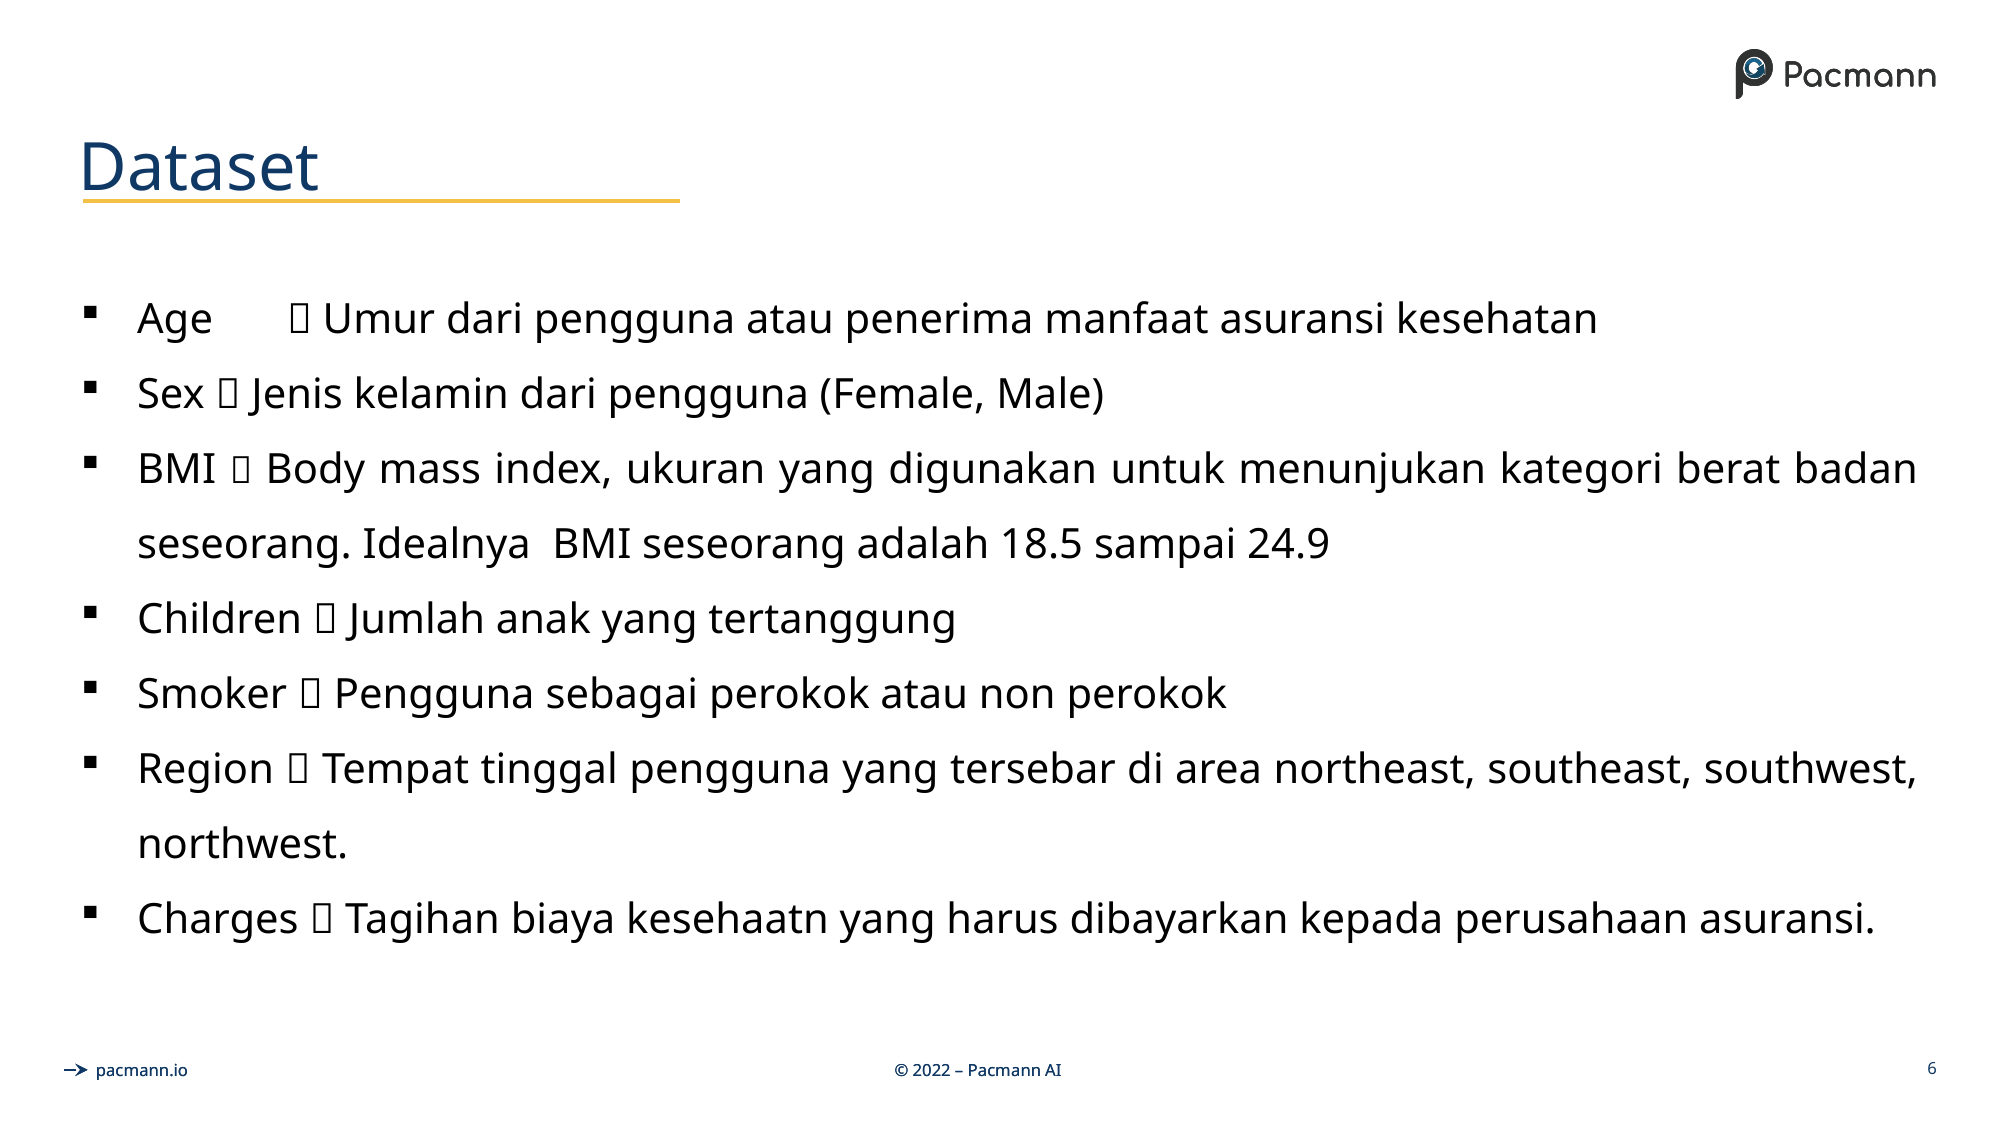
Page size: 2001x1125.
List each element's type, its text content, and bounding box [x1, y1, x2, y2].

picture [1707, 36, 1966, 112]
text_box Age  Umur dari pengguna atau penerima manfaat asuransi kesehatan Sex  Jenis kelamin dari pengguna (Female, Male) BMI  Body mass index, ukuran yang digunakan untuk menunjukan kategori berat badan seseorang. Idealnya BMI seseorang adalah 18.5 sampai 24.9 Children  Jumlah anak yang tertanggung Smoker  Pengguna sebagai perokok atau non perokok Region  Tempat tinggal pengguna yang tersebar di area northeast, southeast, southwest, northwest. Charges  Tagihan biaya kesehaatn yang harus dibayarkan kepada perusahaan asuransi. [65, 259, 1934, 950]
title Dataset [63, 59, 1935, 278]
